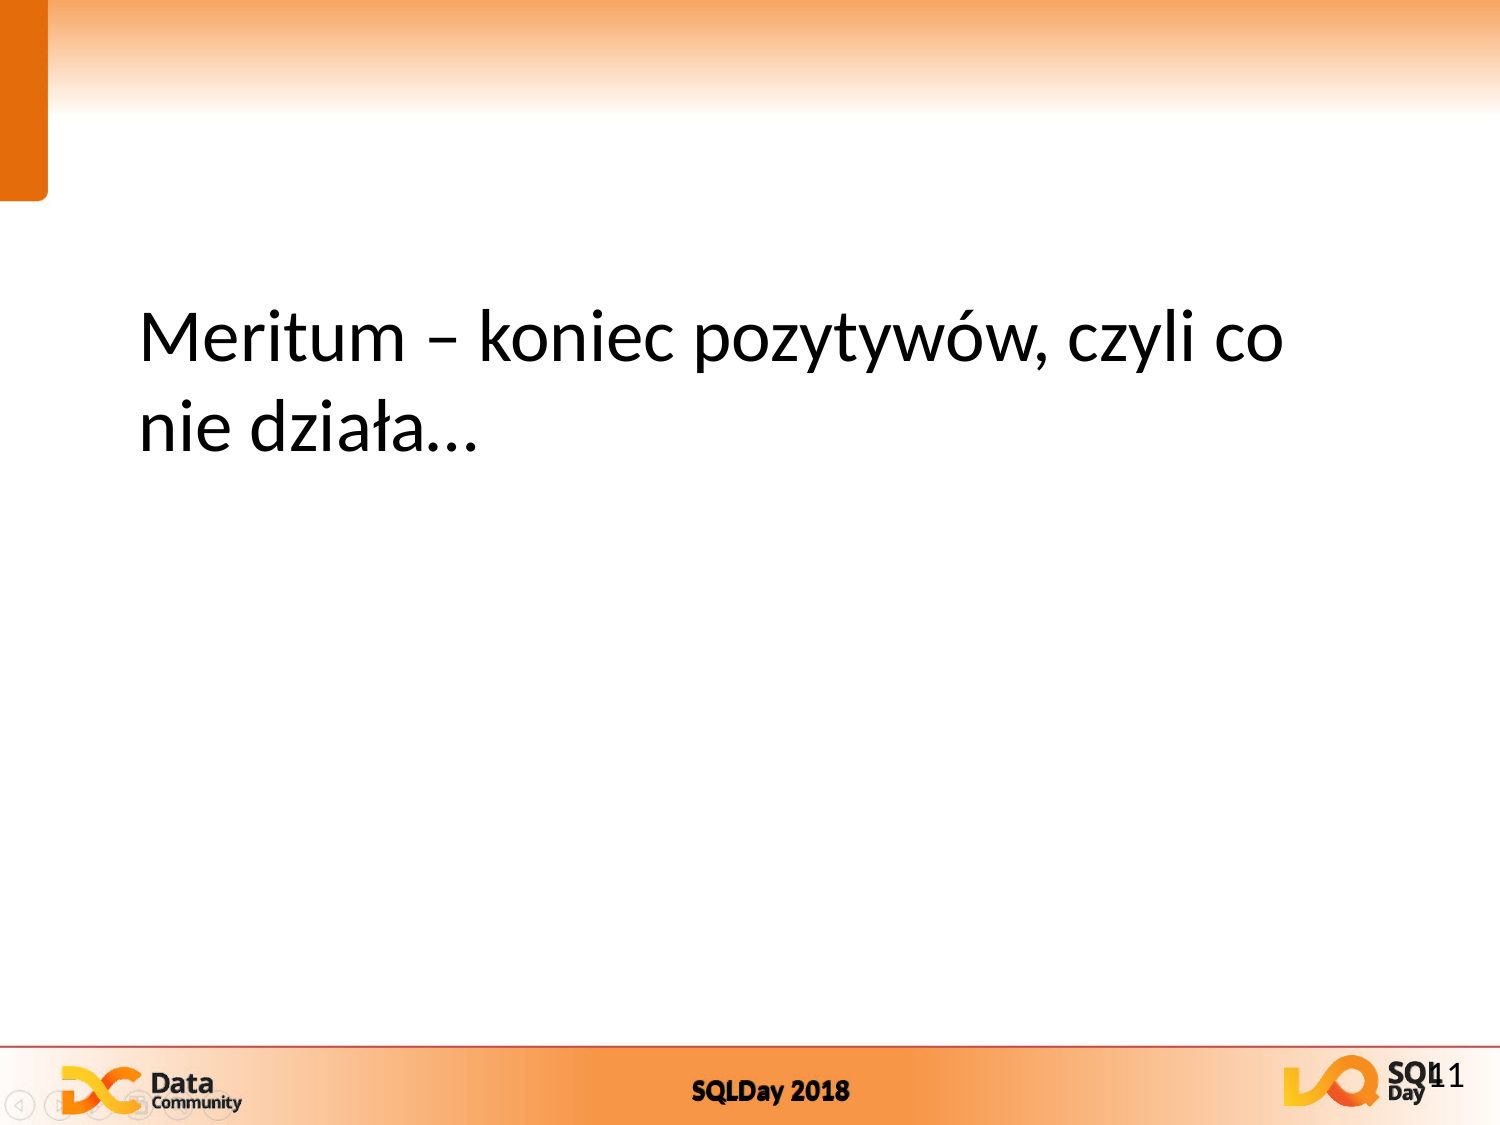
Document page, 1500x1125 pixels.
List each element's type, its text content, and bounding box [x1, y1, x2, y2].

text_box 11 [1412, 1042, 1500, 1103]
text_box Meritum – koniec pozytywów, czyli co nie działa… [123, 278, 1365, 474]
picture [0, 0, 1500, 1125]
